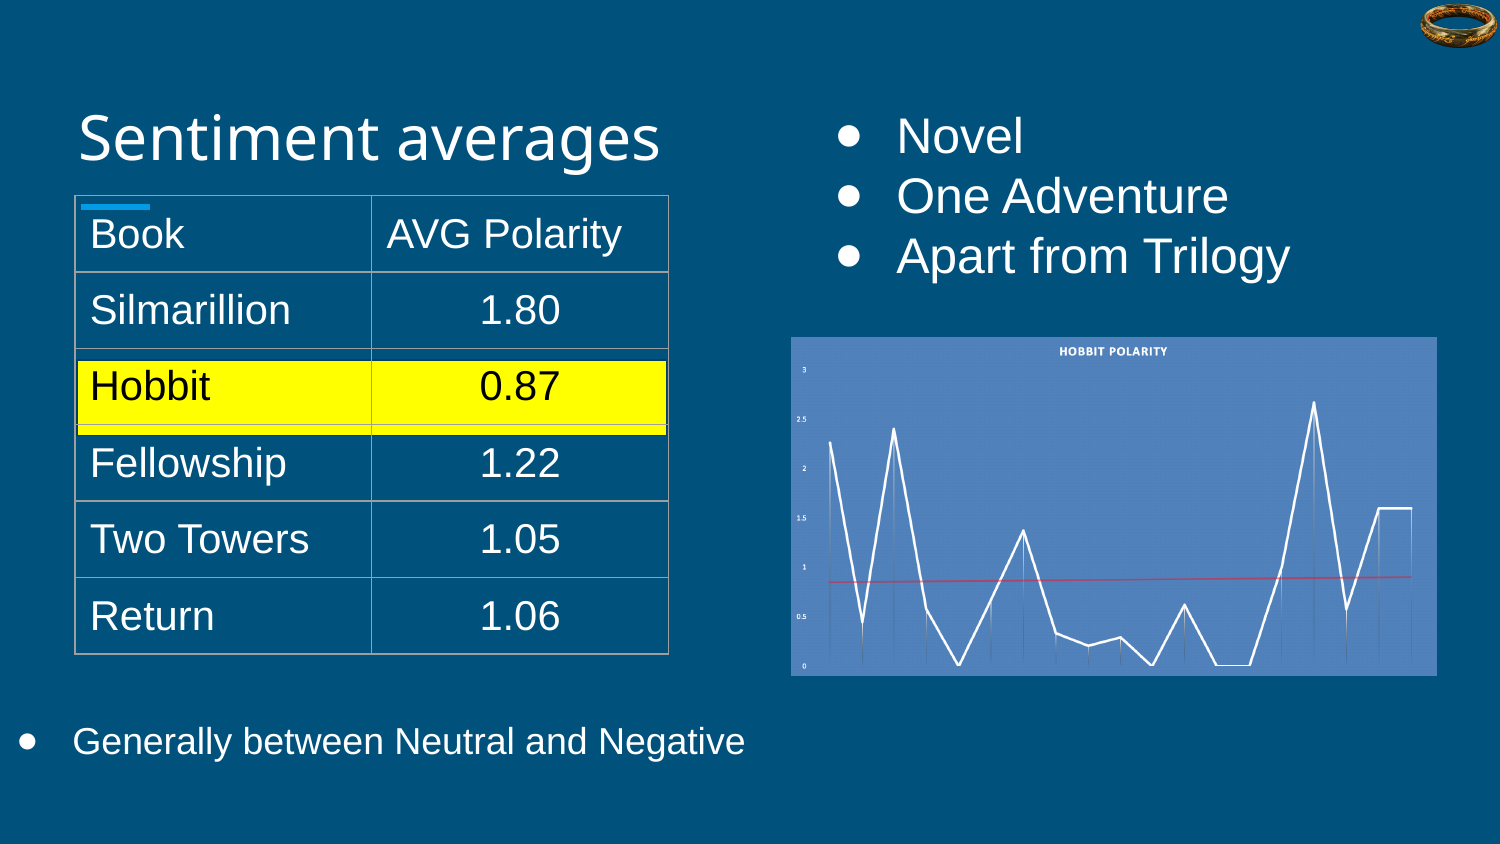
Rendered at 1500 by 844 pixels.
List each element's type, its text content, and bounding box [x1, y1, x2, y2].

text_box Novel One Adventure Apart from Trilogy [806, 88, 1386, 336]
table_cell Fellowship [76, 425, 371, 500]
text_box Generally between Neutral and Negative [0, 701, 778, 844]
table_cell Return [76, 578, 371, 653]
table_header AVG Polarity [372, 196, 668, 271]
table_cell 1.06 [372, 578, 668, 653]
title Sentiment averages [63, 75, 1437, 188]
table_header Book [76, 196, 371, 271]
picture [1421, 4, 1497, 47]
picture [792, 338, 1436, 675]
table_cell 1.05 [372, 502, 668, 577]
table_cell Hobbit [76, 349, 371, 424]
table_cell 1.22 [372, 425, 668, 500]
table_cell Two Towers [76, 502, 371, 577]
table_cell 0.87 [372, 349, 668, 424]
table_cell 1.80 [372, 273, 668, 348]
table_cell Silmarillion [76, 273, 371, 348]
